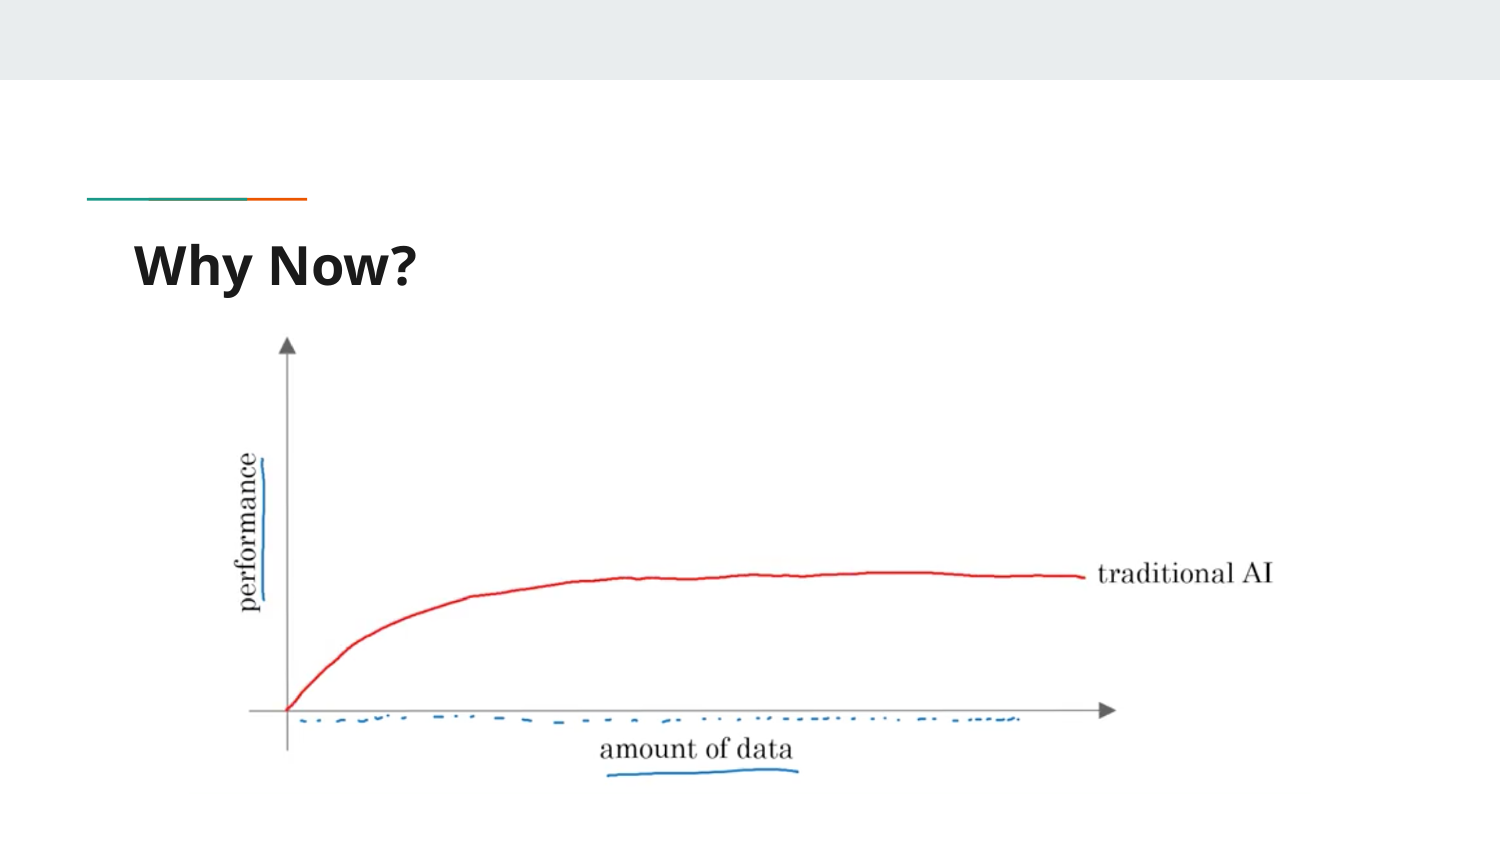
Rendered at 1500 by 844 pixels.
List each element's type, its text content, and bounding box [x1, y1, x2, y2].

title Why Now? [119, 216, 1381, 305]
picture [188, 303, 1311, 794]
